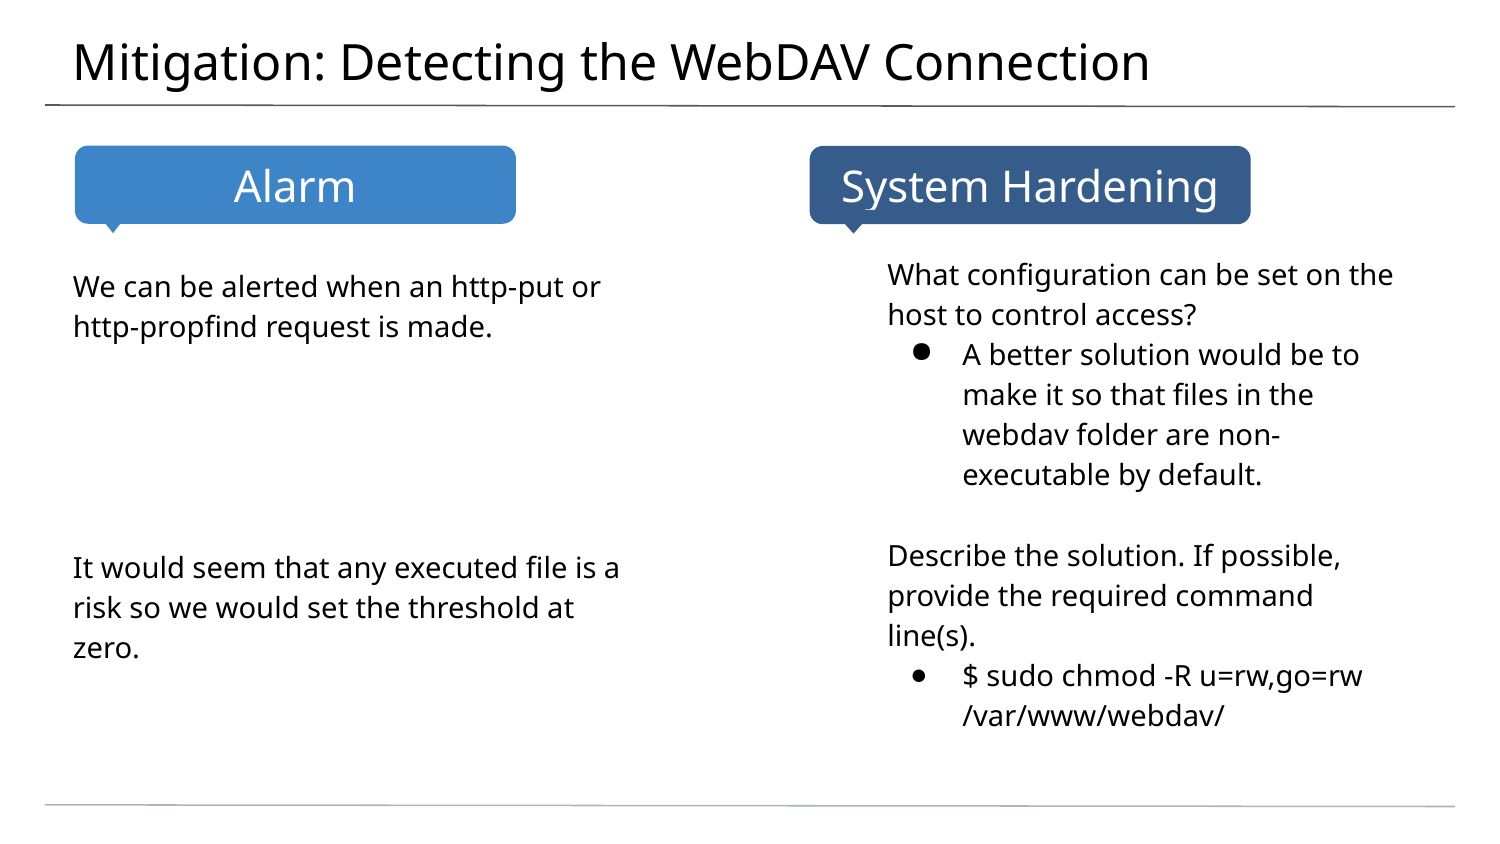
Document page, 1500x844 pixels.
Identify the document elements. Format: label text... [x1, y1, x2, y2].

subtitle What configuration can be set on the host to control access? A better solution would be to make it so that files in the webdav folder are non-executable by default. Describe the solution. If possible, provide the required command line(s). $ sudo chmod -R u=rw,go=rw /var/www/webdav/ [812, 250, 1477, 793]
subtitle We can be alerted when an http-put or http-propfind request is made. It would seem that any executed file is a risk so we would set the threshold at zero. [0, 262, 704, 805]
title Mitigation: Detecting the WebDAV Connection [0, 0, 1500, 88]
